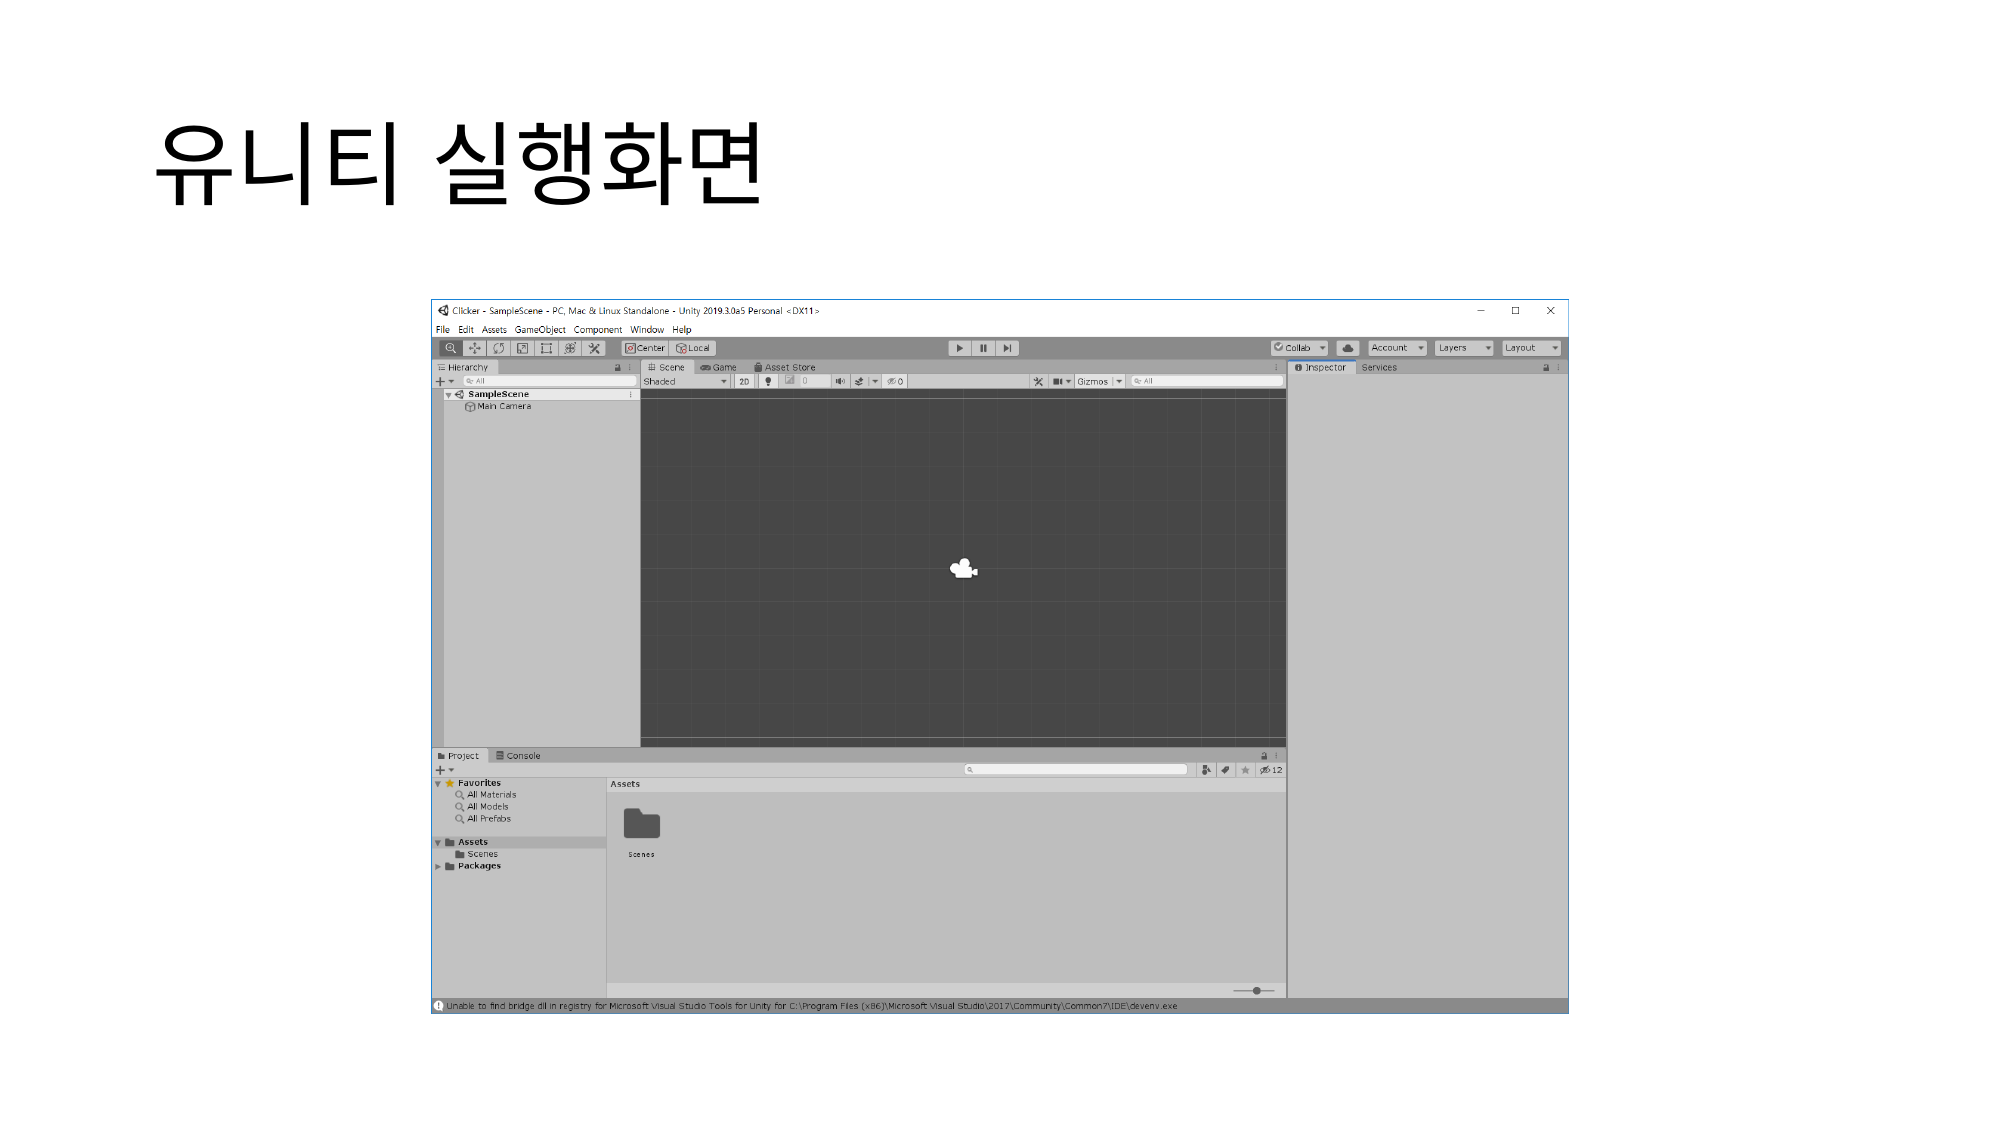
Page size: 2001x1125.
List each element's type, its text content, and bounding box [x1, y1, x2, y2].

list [431, 299, 1569, 1014]
title 유니티 실행화면 [137, 59, 1863, 278]
